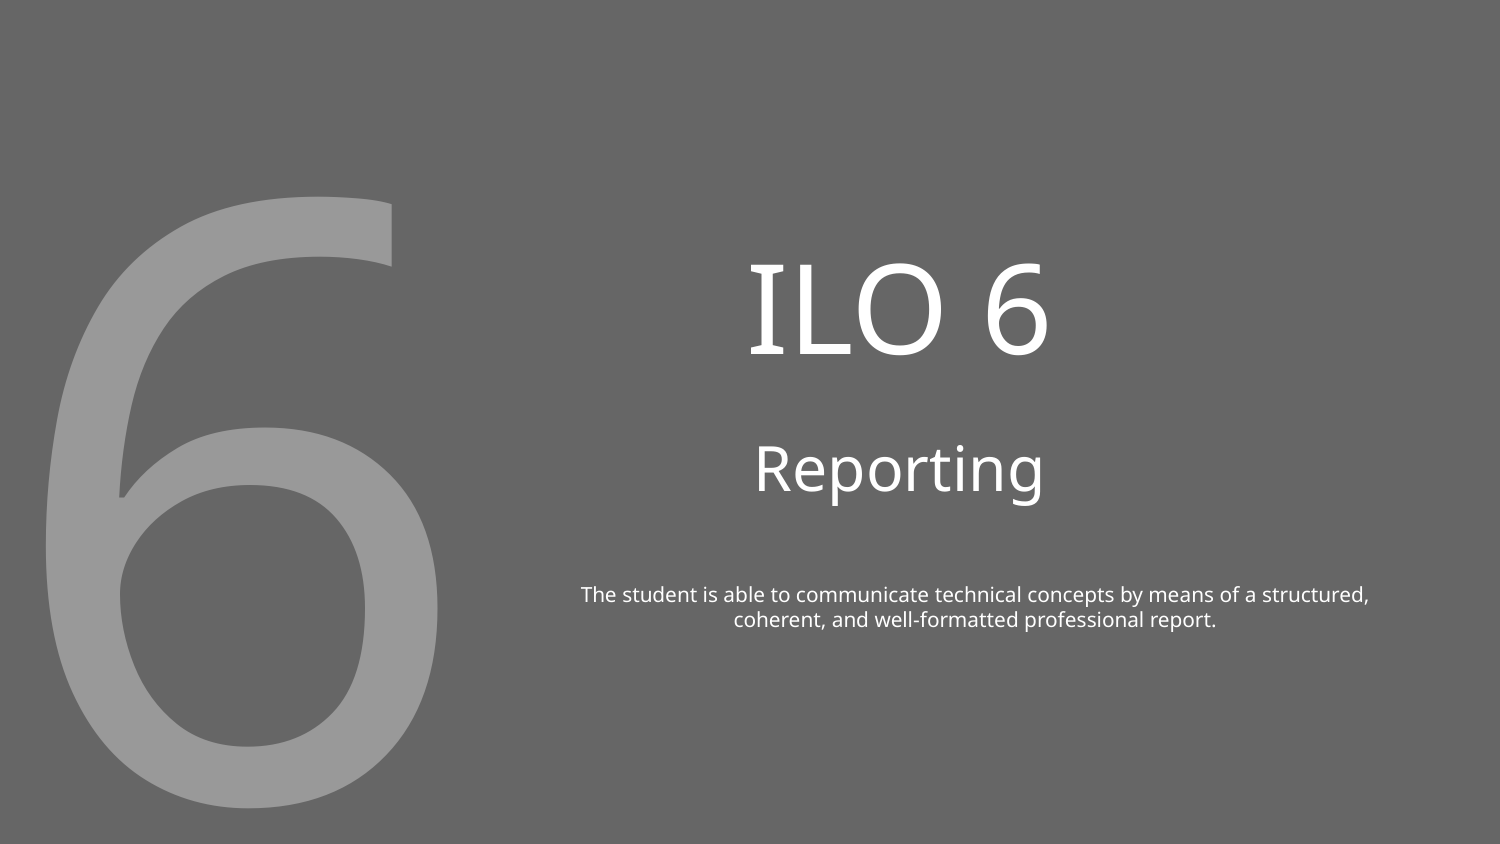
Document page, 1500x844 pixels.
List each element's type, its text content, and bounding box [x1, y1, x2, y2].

subtitle Reporting [555, 410, 1425, 524]
title ILO 6 [555, 181, 1425, 410]
text_box 6 [0, 46, 555, 844]
subtitle The student is able to communicate technical concepts by means of a structured, coherent, and well-formatted professional report. [555, 550, 1425, 663]
